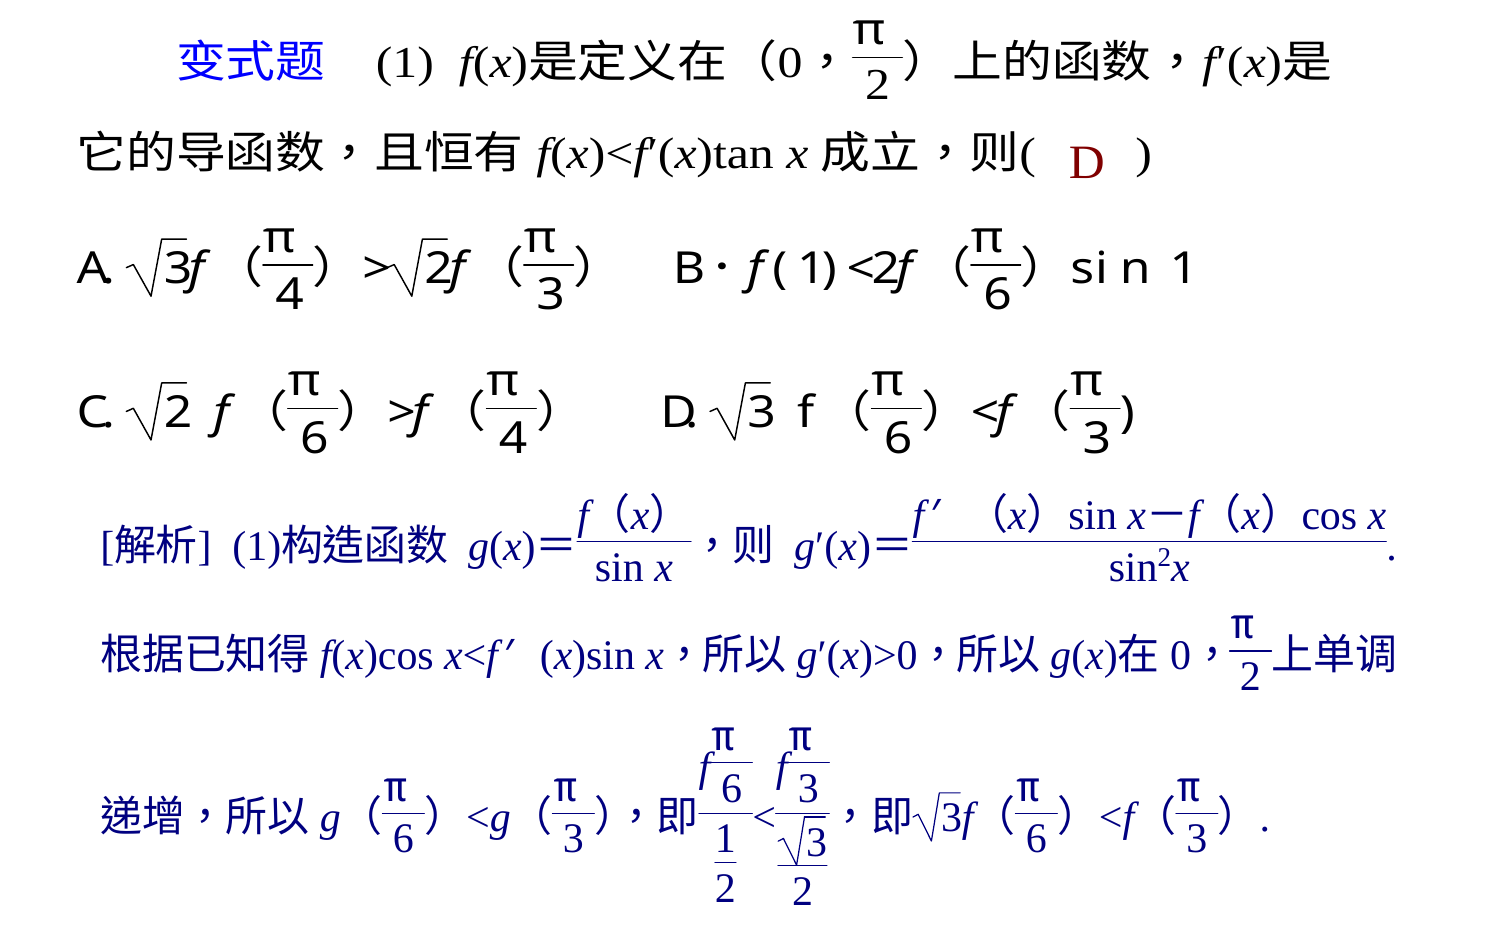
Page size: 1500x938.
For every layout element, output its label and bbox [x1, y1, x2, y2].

text_box [1068, 125, 1140, 198]
text_box [76, 0, 1335, 486]
text_box [100, 484, 1400, 938]
